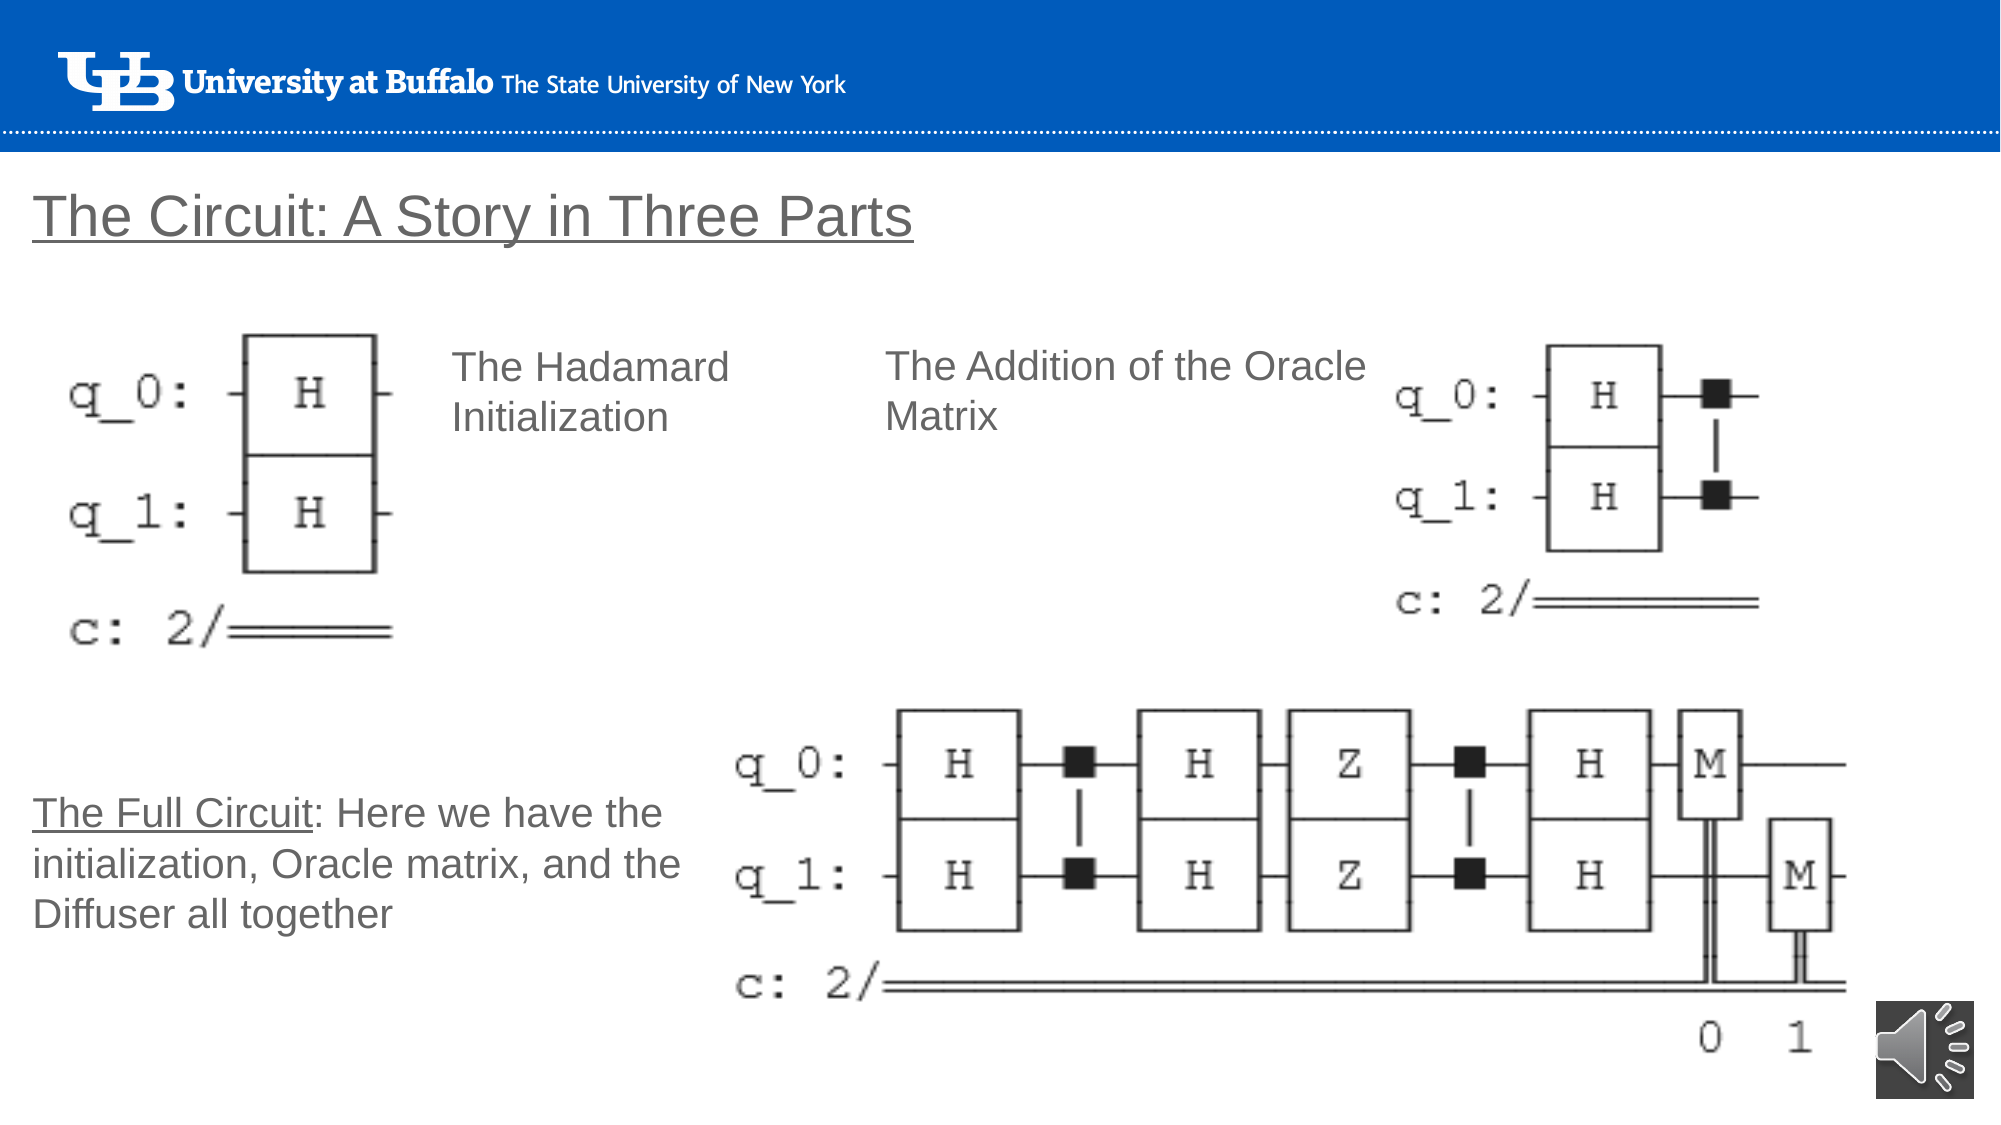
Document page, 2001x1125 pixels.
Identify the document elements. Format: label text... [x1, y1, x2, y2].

text_box The Full Circuit: Here we have the initialization, Oracle matrix, and the Diffuser all together [17, 778, 717, 944]
text_box The Addition of the Oracle Matrix [870, 331, 1414, 447]
picture [0, 0, 2001, 1125]
text_box The Circuit: A Story in Three Parts [17, 170, 1274, 256]
text_box The Hadamard Initialization [437, 332, 786, 447]
